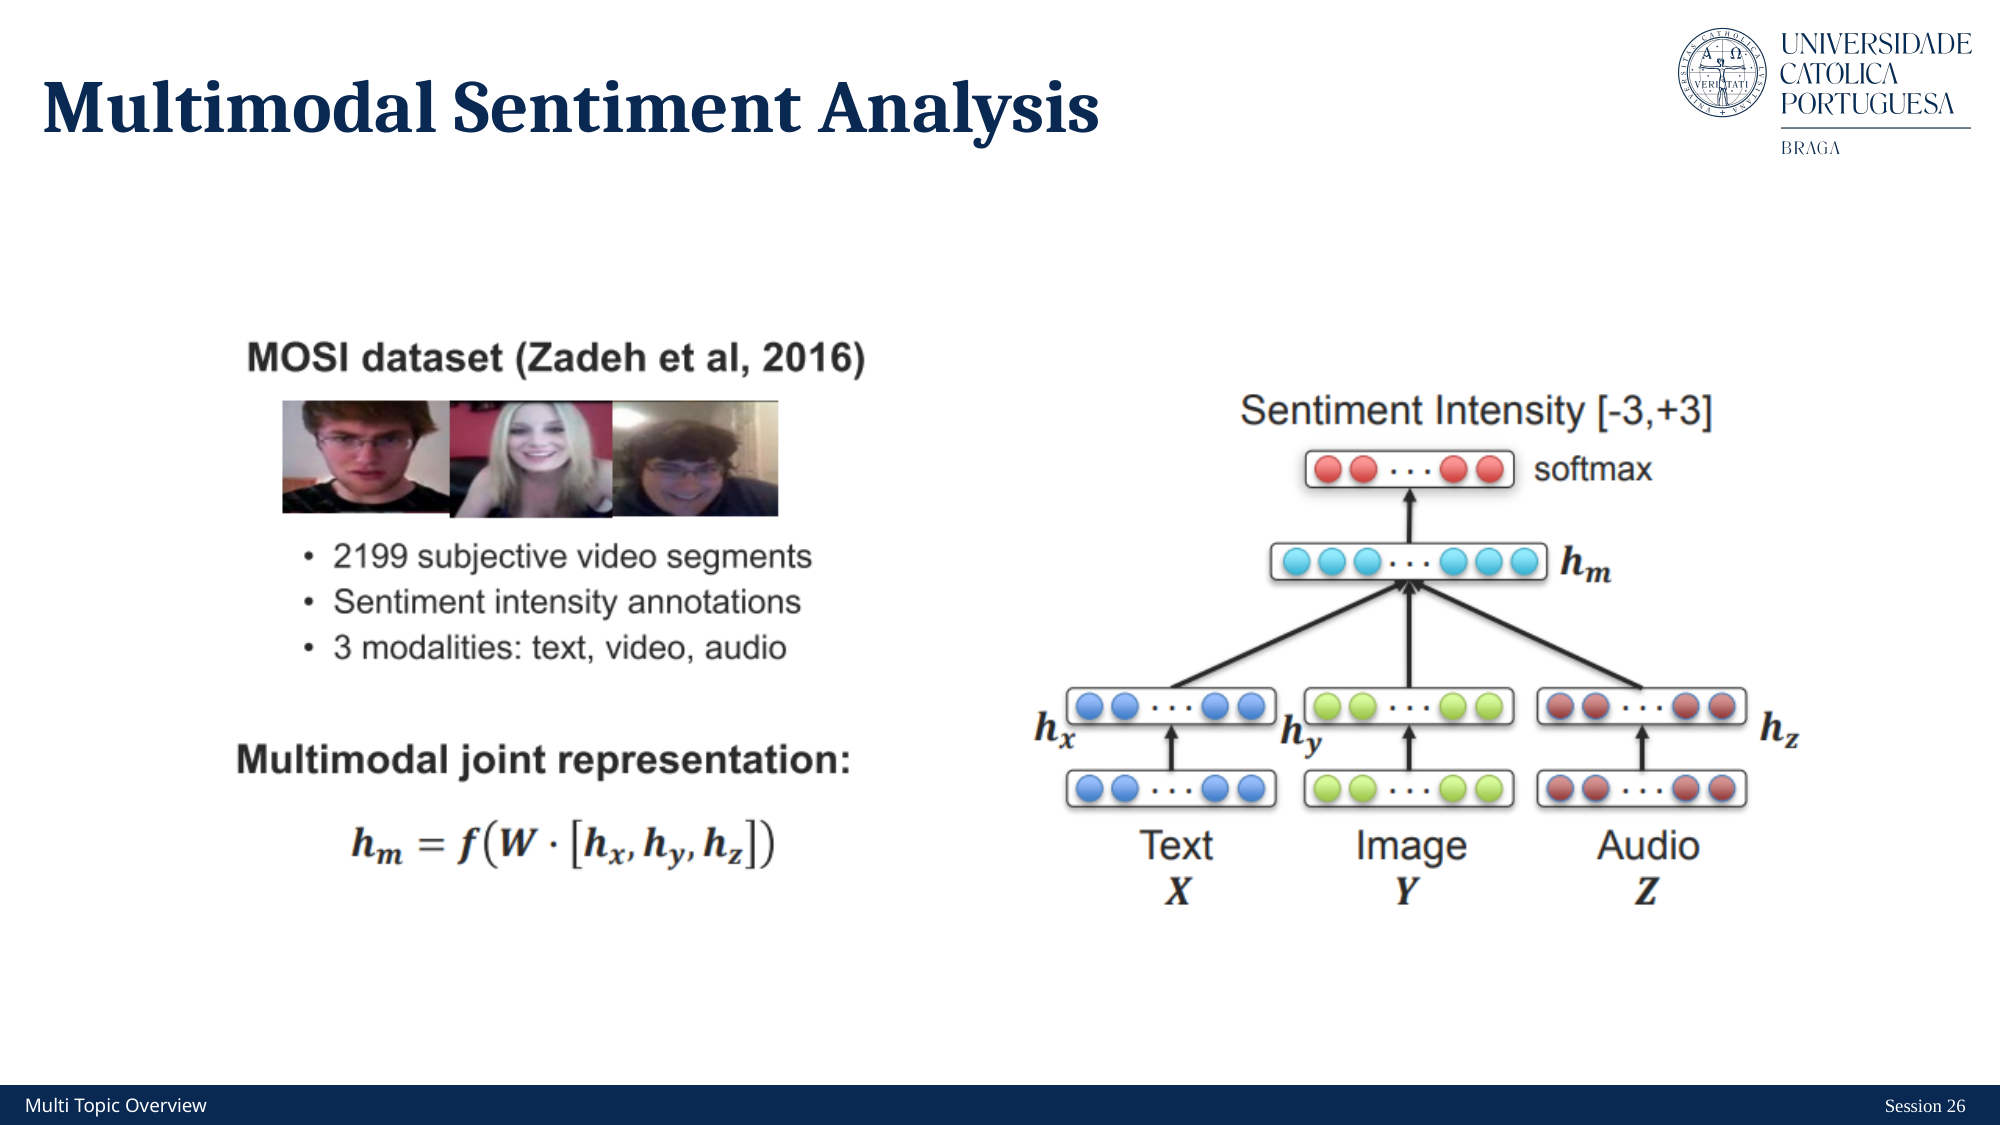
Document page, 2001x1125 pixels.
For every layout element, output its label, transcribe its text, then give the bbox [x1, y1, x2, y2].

text_box Session 26 [1126, 1086, 1981, 1125]
title Multimodal Sentiment Analysis [27, 0, 1753, 218]
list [228, 321, 1809, 945]
text_box Multi Topic Overview [9, 1086, 1126, 1125]
text_box [0, 1085, 2000, 1125]
picture [1672, 18, 1982, 163]
